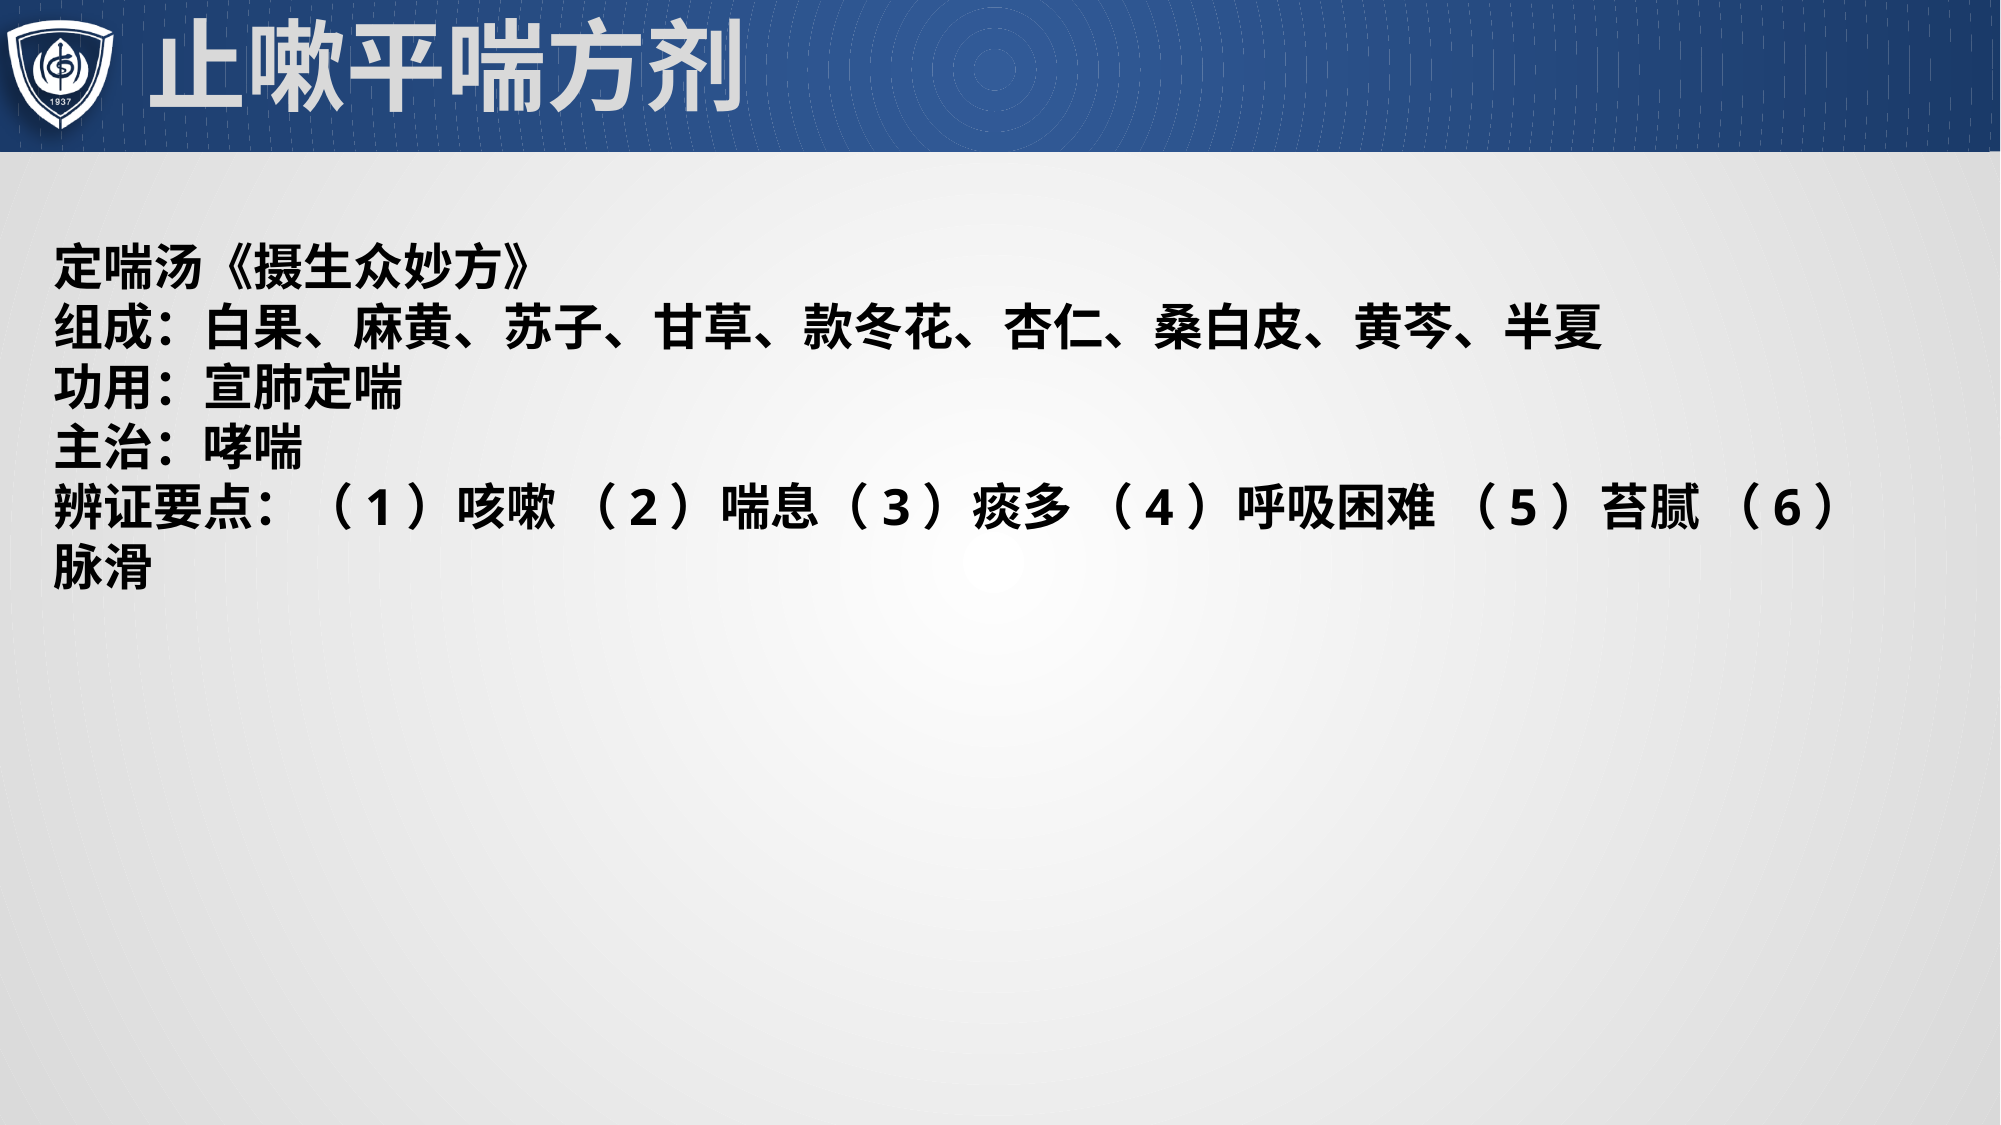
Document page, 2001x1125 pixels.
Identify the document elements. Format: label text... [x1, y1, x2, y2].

picture [0, 14, 119, 138]
text_box 定喘汤《摄生众妙方》 组成：白果、麻黄、苏子、甘草、款冬花、杏仁、桑白皮、黄芩、半夏 功用：宣肺定喘 主治：哮喘 辨证要点：（1）咳嗽 （2）喘息（3）痰多 （4）呼吸困难 （5）苔腻 （6）脉滑 [39, 228, 1908, 843]
title 止嗽平喘方剂 [130, 0, 2000, 152]
